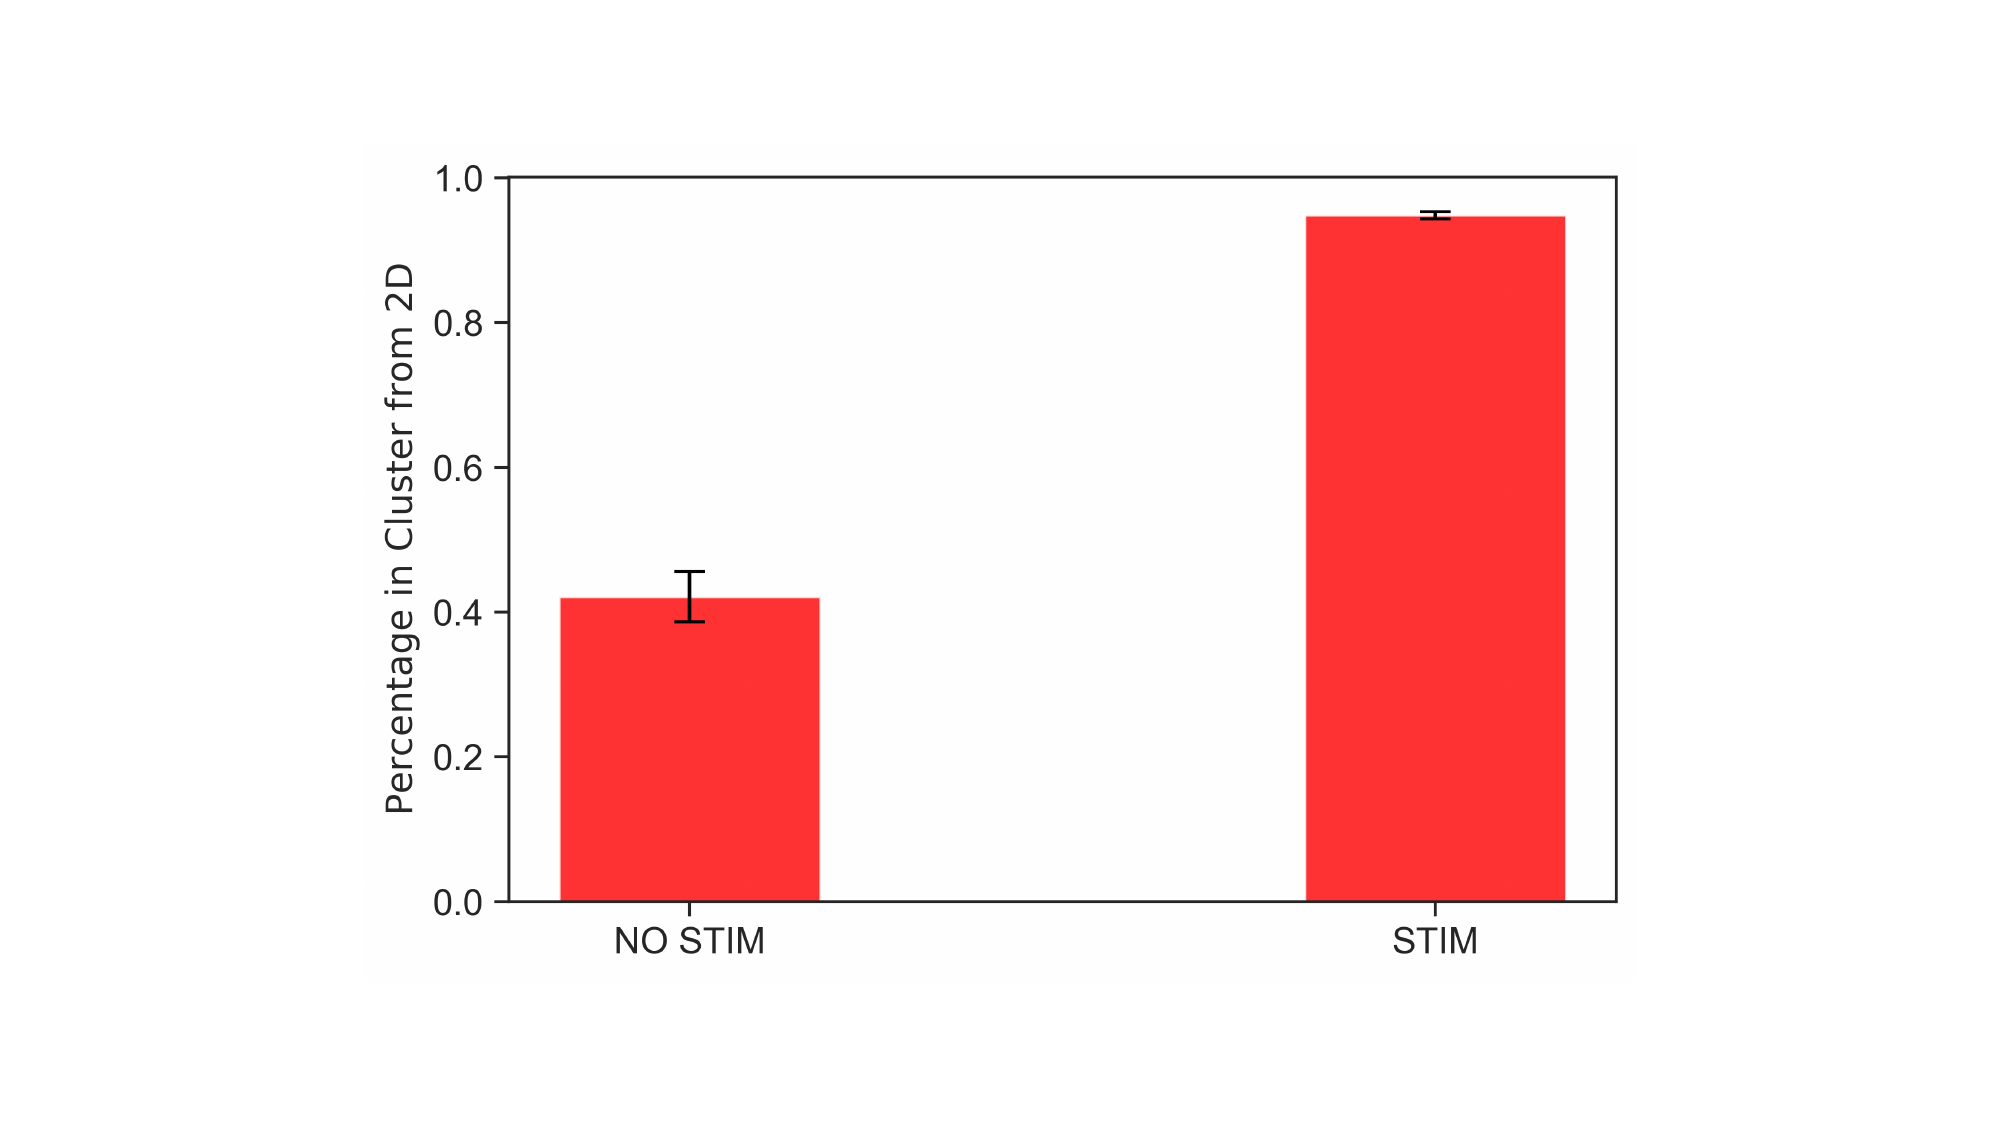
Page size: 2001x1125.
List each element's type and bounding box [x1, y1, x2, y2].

picture [361, 143, 1638, 982]
